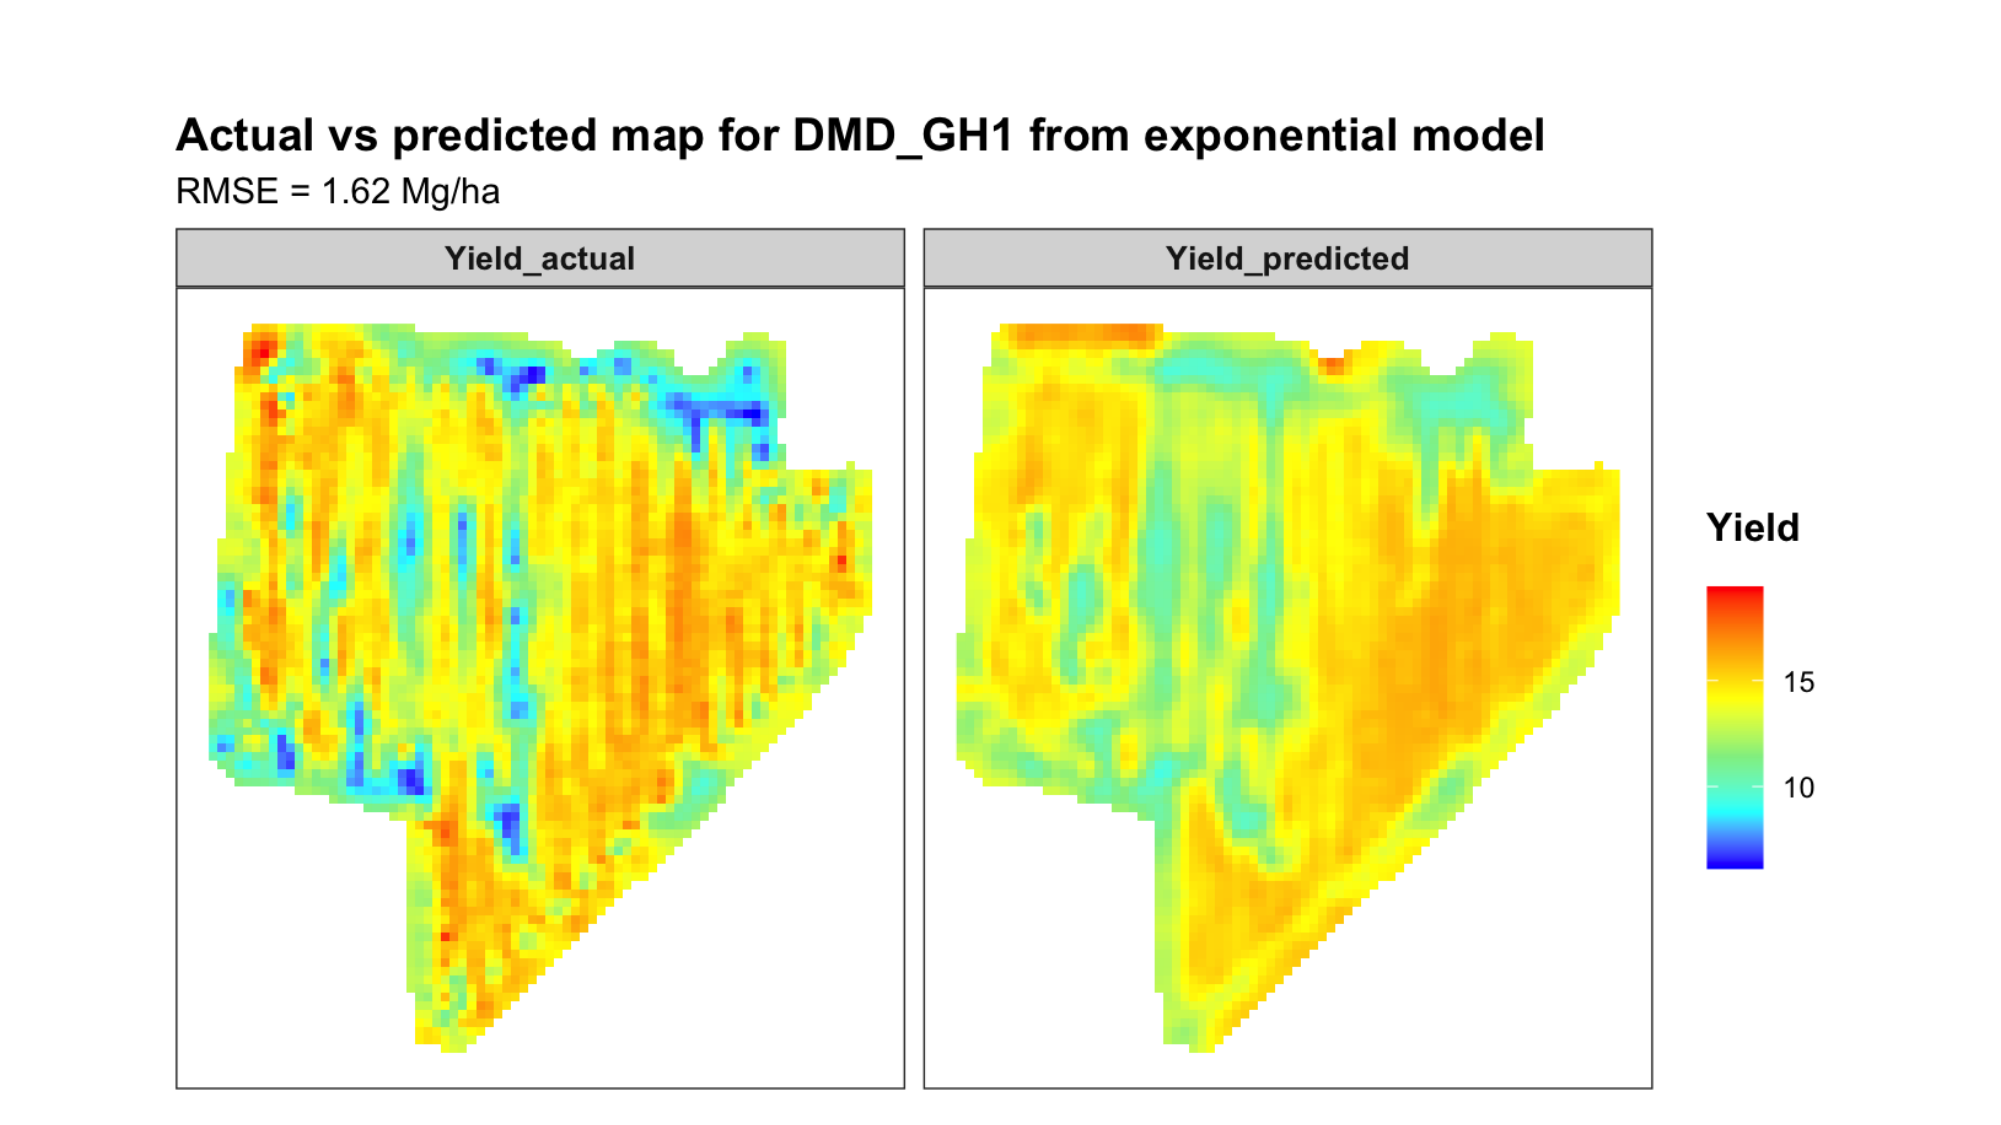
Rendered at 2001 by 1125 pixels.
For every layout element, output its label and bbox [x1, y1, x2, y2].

picture [140, 99, 1860, 1102]
